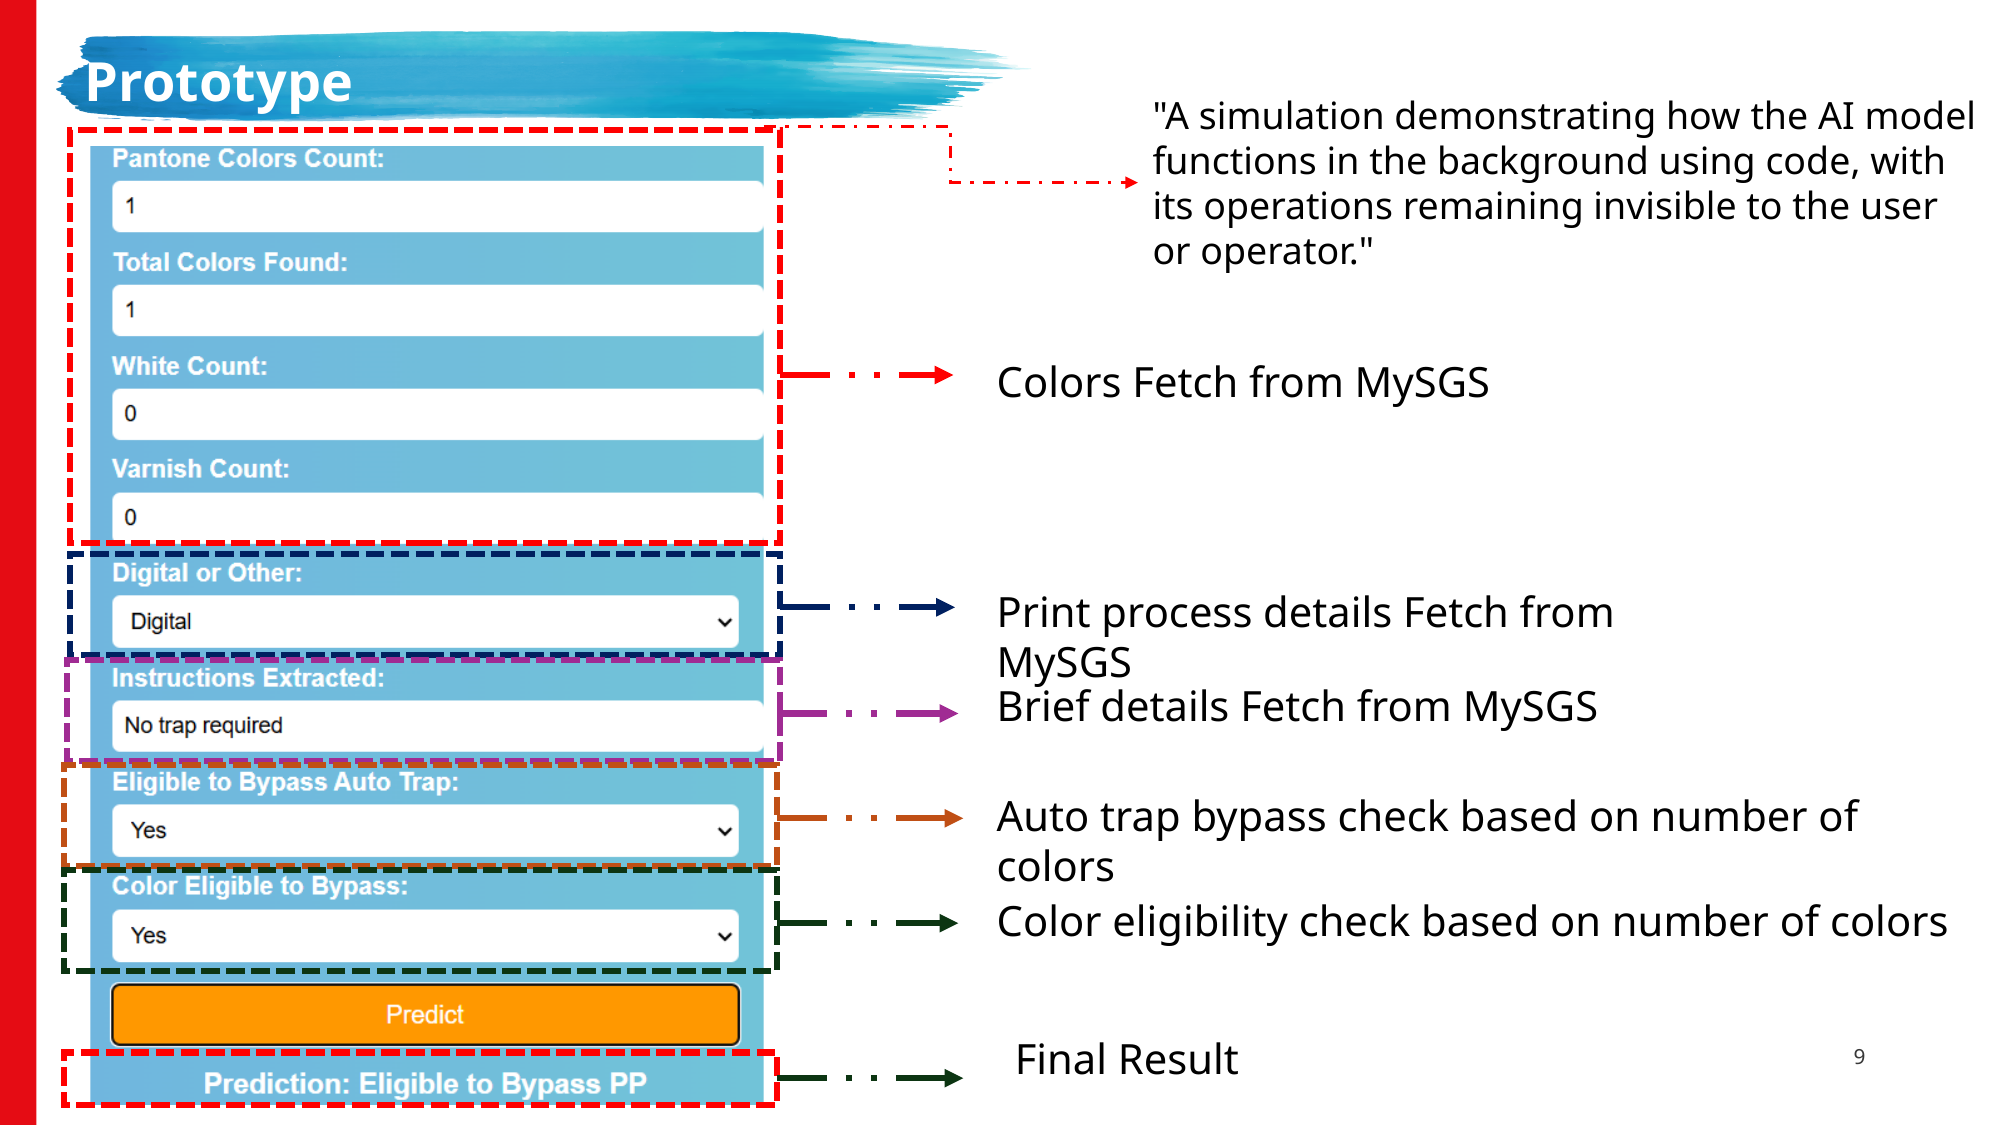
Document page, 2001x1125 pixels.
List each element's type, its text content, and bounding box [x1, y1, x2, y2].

text_box [765, 868, 779, 972]
text_box [62, 868, 89, 972]
text_box [765, 659, 782, 763]
picture [56, 25, 1040, 127]
text_box [69, 553, 89, 656]
picture [89, 544, 765, 1024]
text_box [69, 129, 1771, 544]
text_box Brief details Fetch from MySGS [981, 672, 1770, 737]
text_box Auto trap bypass check based on number of colors [981, 782, 1965, 887]
text_box [765, 553, 782, 656]
text_box [65, 659, 89, 763]
text_box Print process details Fetch from MySGS [981, 578, 1770, 672]
text_box Color eligibility check based on number of colors [981, 887, 2000, 953]
text_box [62, 764, 89, 867]
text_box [763, 84, 2000, 283]
text_box [765, 764, 779, 867]
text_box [63, 1024, 1877, 1106]
